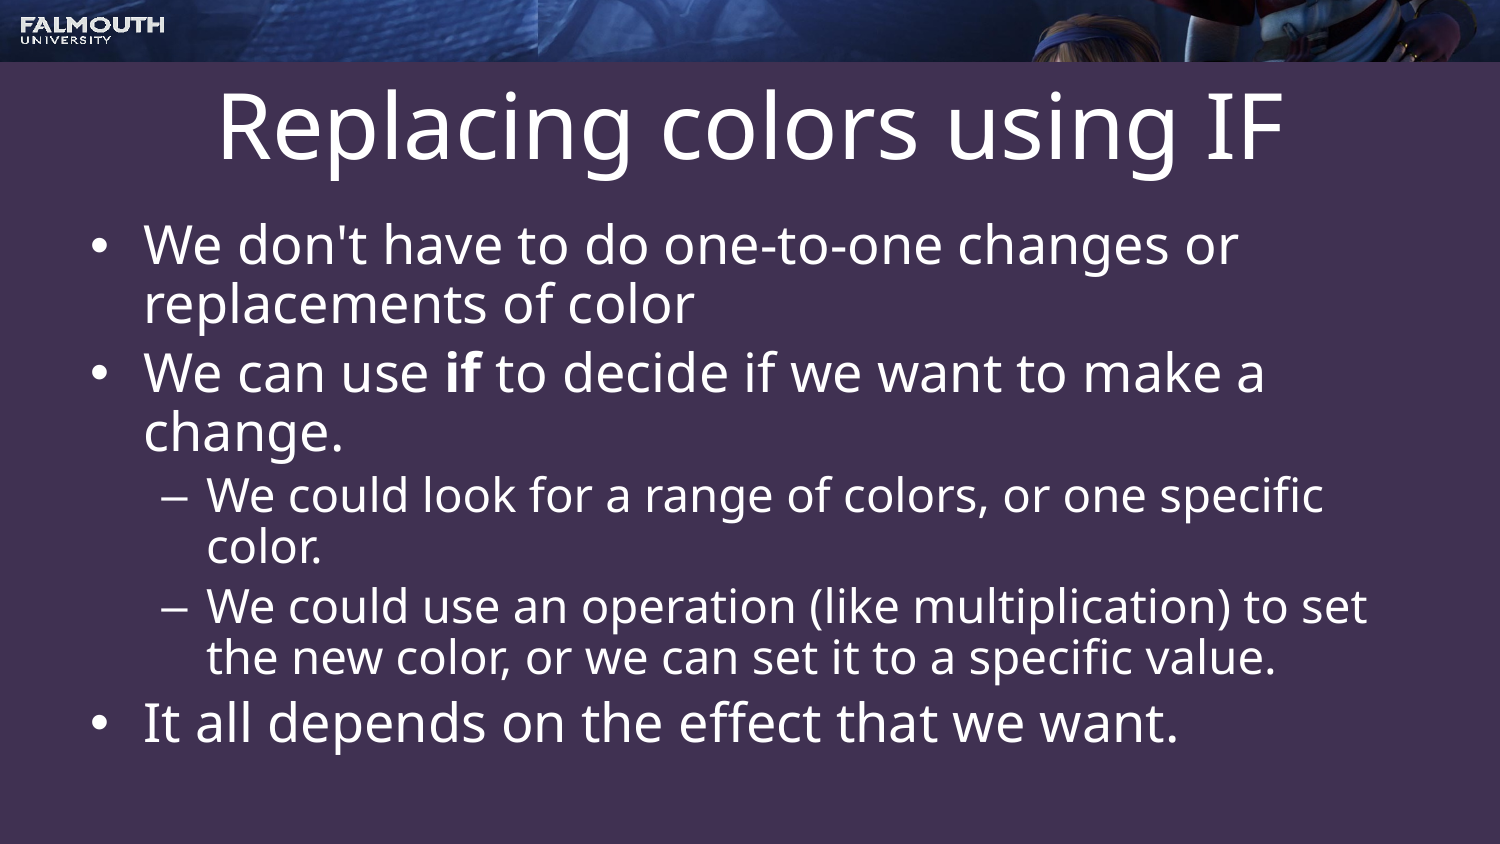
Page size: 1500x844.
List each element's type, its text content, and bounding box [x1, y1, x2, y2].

title Replacing colors using IF [75, 52, 1425, 194]
picture [0, 0, 1500, 62]
list We don't have to do one-to-one changes or replacements of color We can use if to decide if we want to make a change. We could look for a range of colors, or one specific color. We could use an operation (like multiplication) to set the new color, or we can set it to a specific value. It all depends on the effect that we want. [75, 210, 1425, 768]
